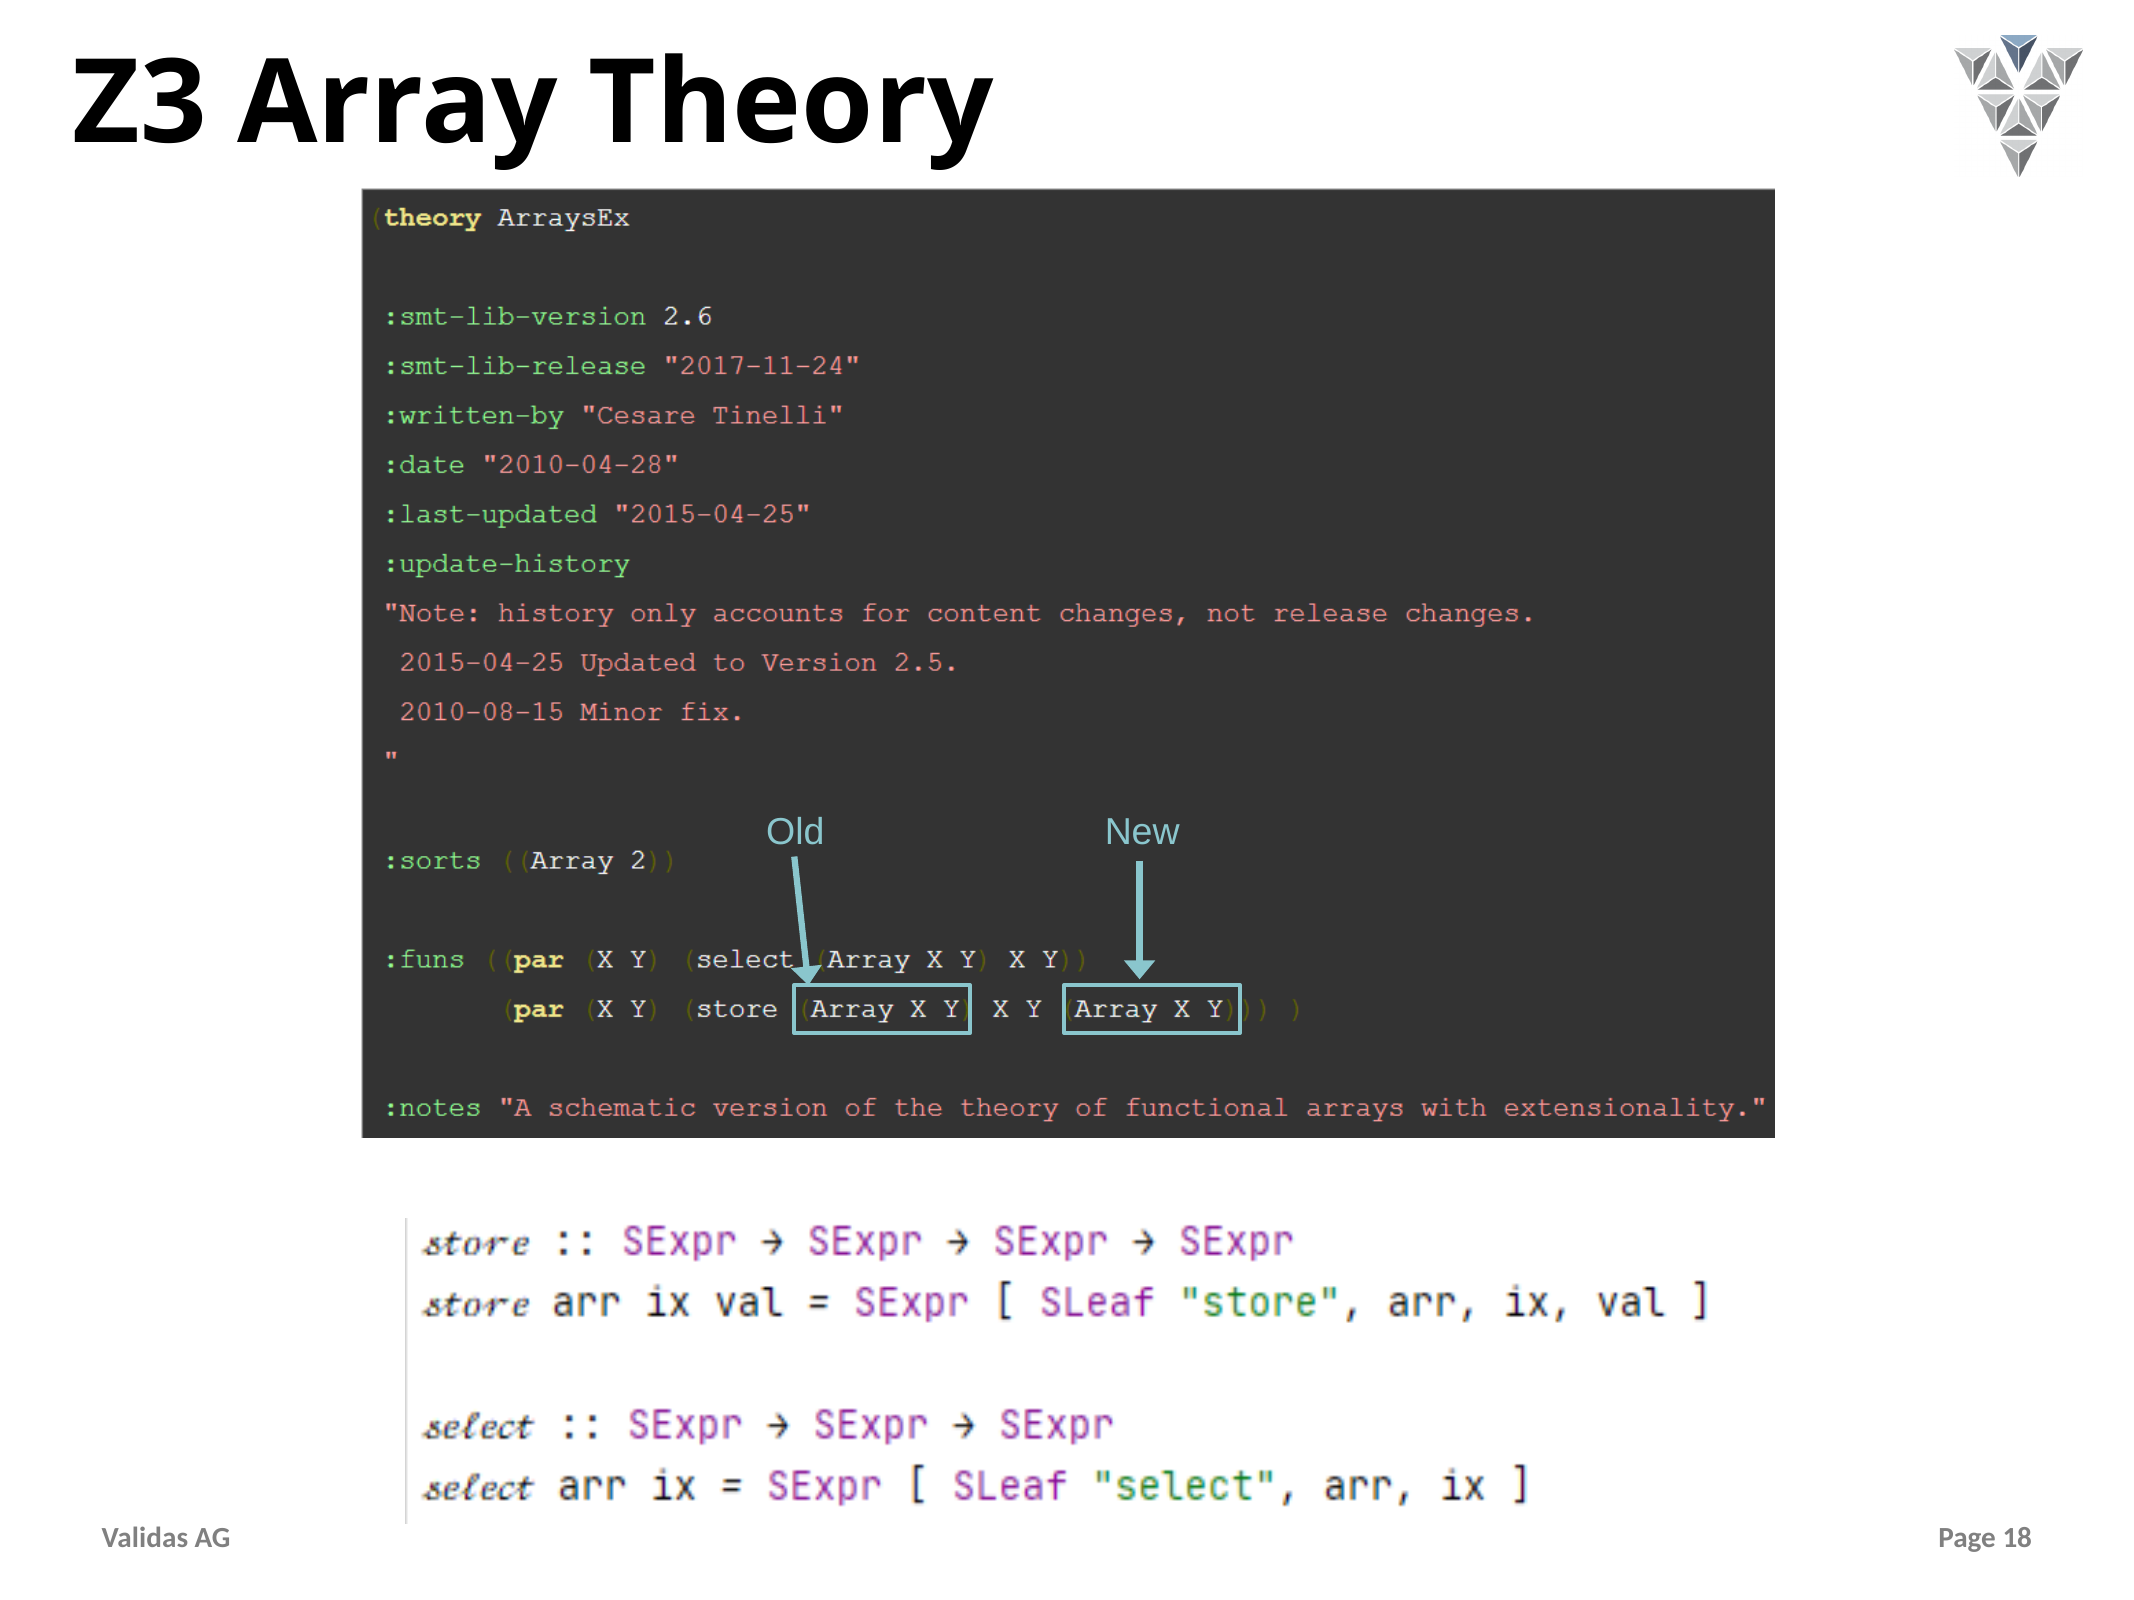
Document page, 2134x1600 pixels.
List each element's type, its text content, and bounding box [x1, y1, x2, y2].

picture [405, 1218, 1729, 1524]
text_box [793, 856, 809, 986]
picture [1954, 35, 2083, 177]
title Z3 Array Theory [72, 15, 1835, 170]
picture [358, 186, 1775, 1138]
